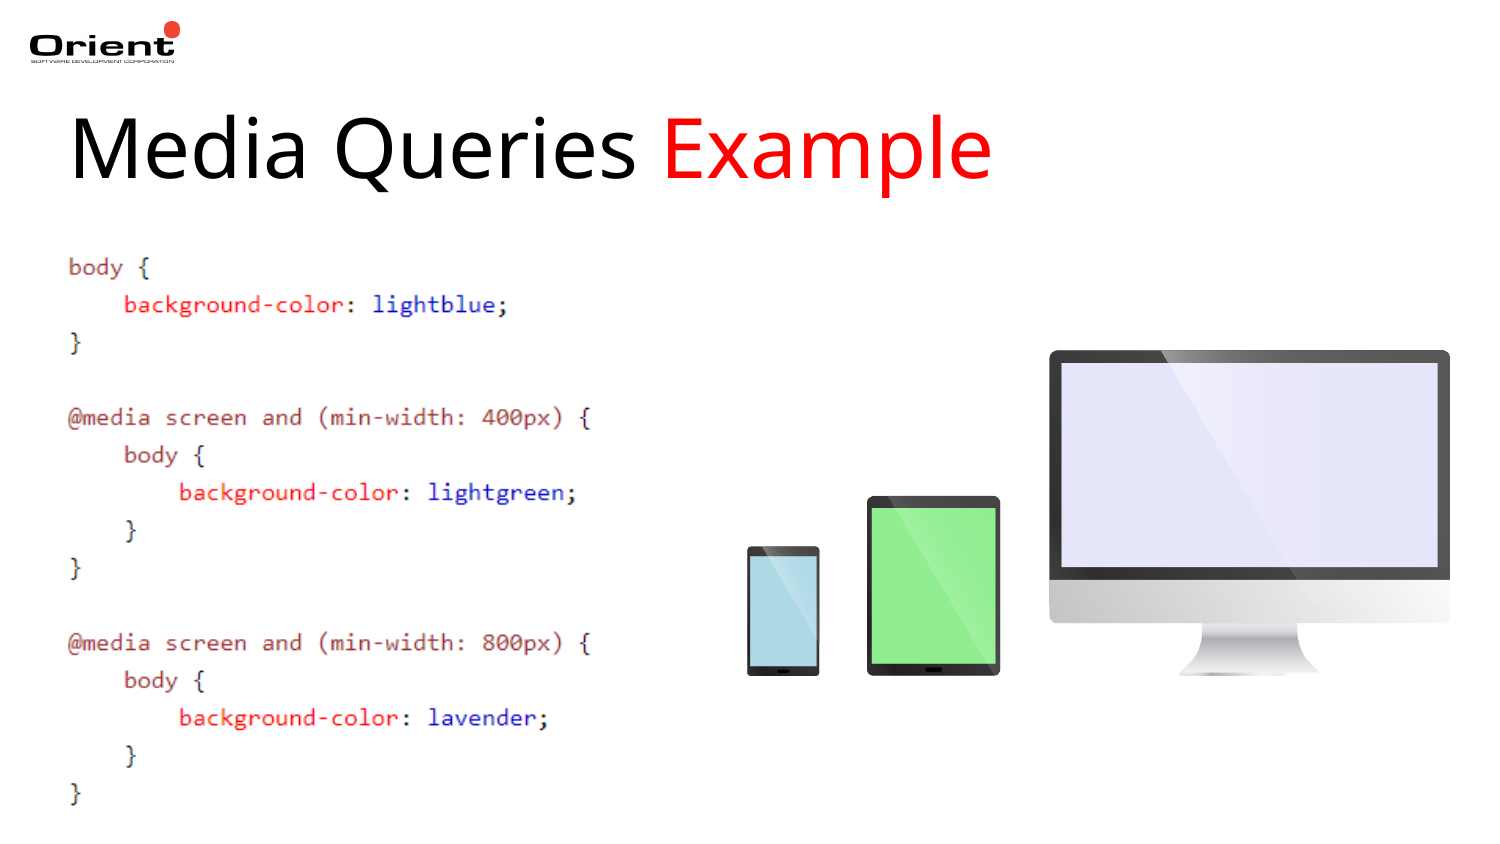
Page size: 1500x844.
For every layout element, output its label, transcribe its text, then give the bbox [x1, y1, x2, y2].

text_box Media Queries Example [53, 88, 1017, 203]
picture [0, 0, 1500, 844]
